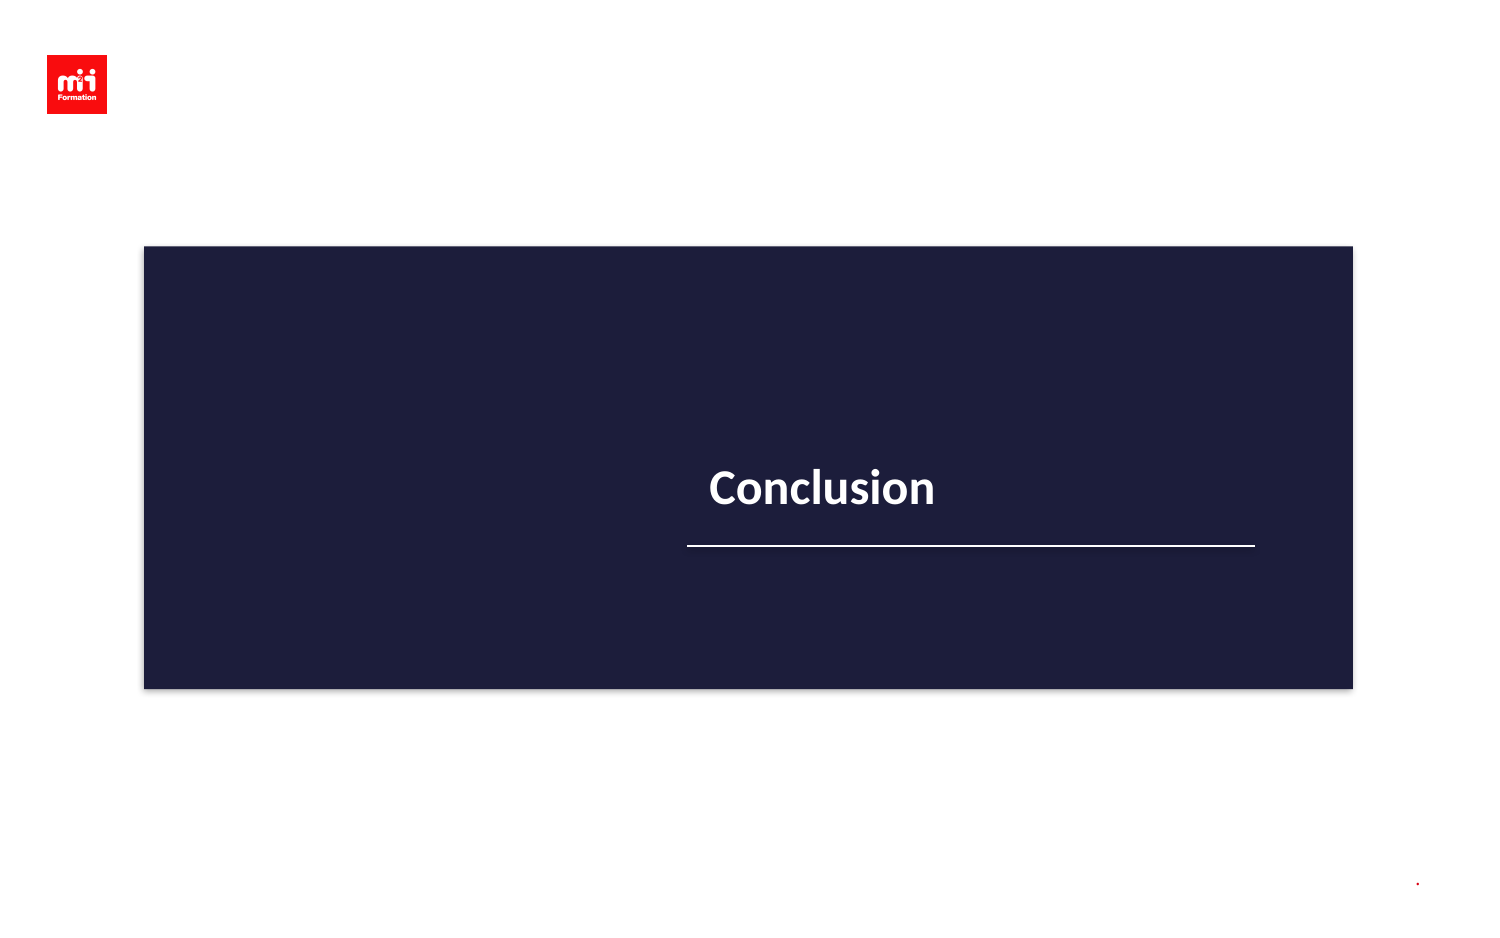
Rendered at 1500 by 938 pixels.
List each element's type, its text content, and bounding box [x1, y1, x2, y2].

title Conclusion [145, 447, 1500, 537]
